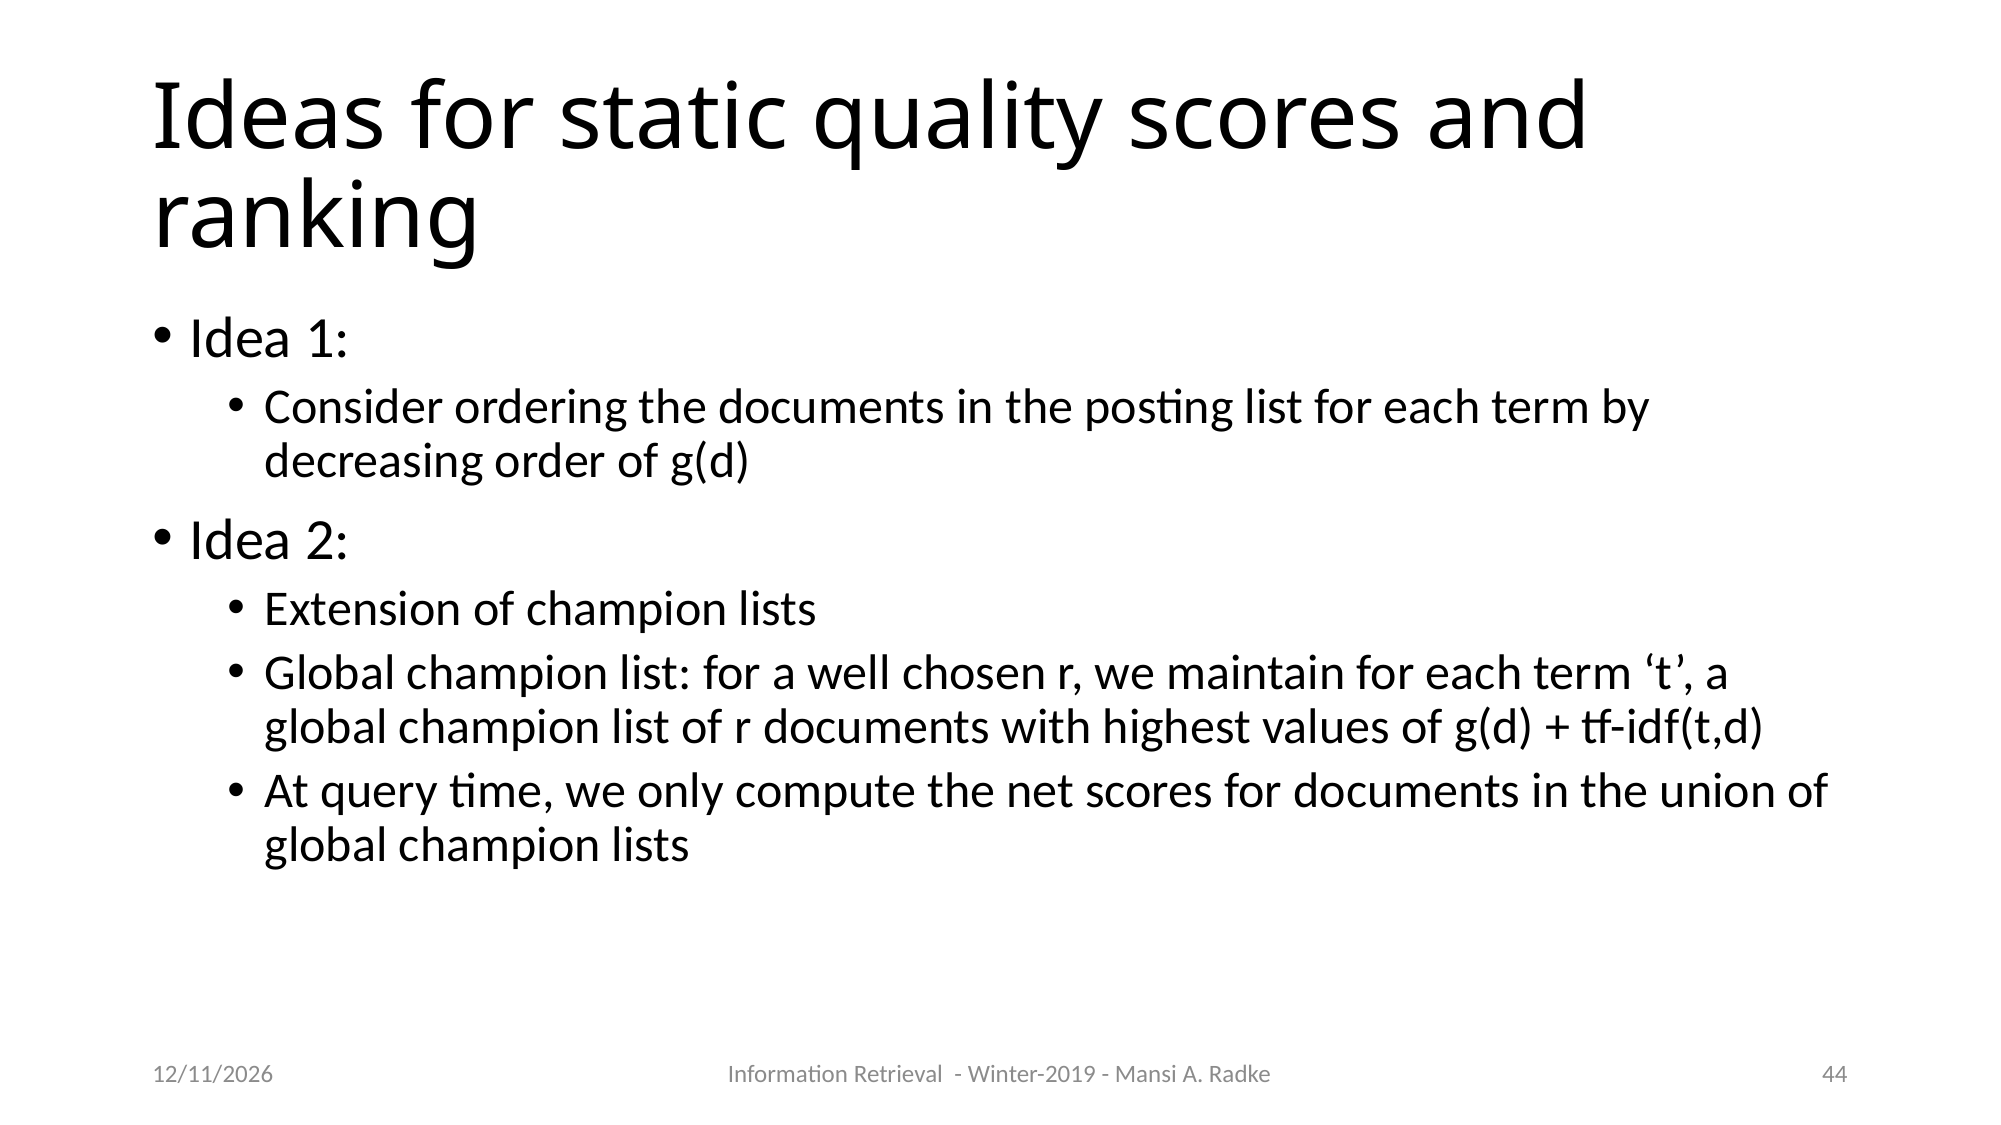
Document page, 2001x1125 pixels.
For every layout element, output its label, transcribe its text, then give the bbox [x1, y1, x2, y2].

text_box 1 [1412, 1042, 1863, 1103]
text_box Idea 1: Consider ordering the documents in the posting list for each term by decreasing order of g(d) Idea 2: Extension of champion lists Global champion list: for a well chosen r, we maintain for each term ‘t’, a global champion list of r documents with highest values of g(d) + tf-idf(t,d) At query time, we only compute the net scores for documents in the union of global champion lists [137, 299, 1863, 1014]
text_box Information Retrieval - Winter-2019 - Mansi A. Radke [662, 1042, 1338, 1103]
text_box 09/10/2019 [137, 1042, 588, 1103]
text_box Ideas for static quality scores and ranking [137, 59, 1863, 278]
